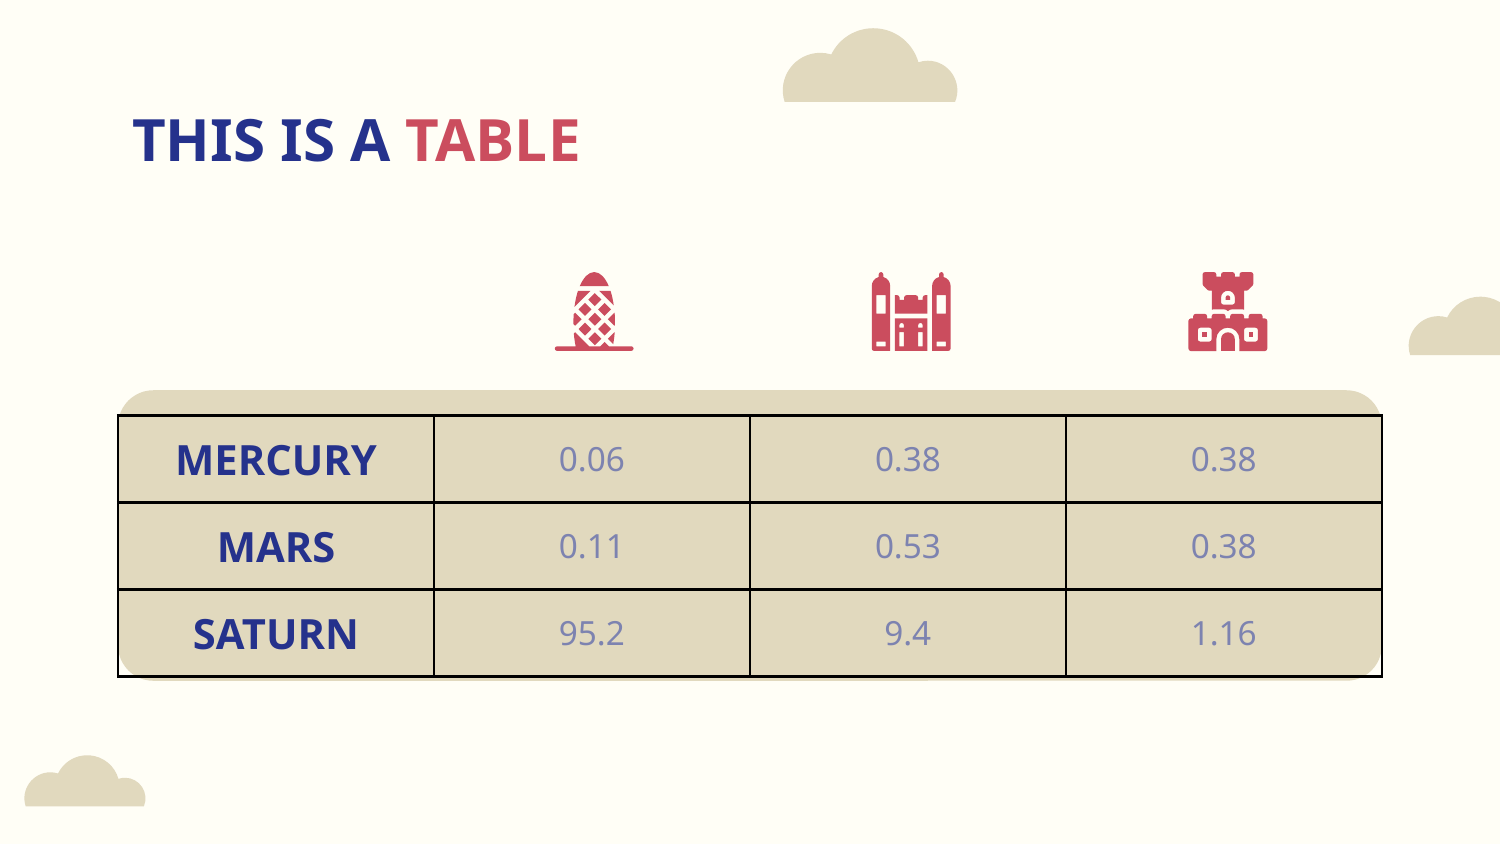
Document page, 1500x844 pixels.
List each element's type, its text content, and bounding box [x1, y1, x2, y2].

table_header 0.06 [435, 417, 749, 501]
table_header MERCURY [119, 417, 433, 501]
table_cell 0.11 [435, 504, 749, 588]
table_cell 0.38 [1067, 504, 1381, 588]
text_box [1188, 271, 1268, 352]
table_header 0.38 [1067, 417, 1381, 501]
table_cell 0.53 [751, 504, 1065, 588]
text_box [871, 271, 951, 352]
table_cell 95.2 [435, 591, 749, 675]
title THIS IS A TABLE [116, 88, 1383, 183]
table_header 0.38 [751, 417, 1065, 501]
text_box [120, 390, 1380, 414]
table_cell MARS [119, 504, 433, 588]
table_cell 1.16 [1067, 591, 1381, 675]
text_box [554, 271, 634, 352]
table_cell 9.4 [751, 591, 1065, 675]
table_cell SATURN [119, 591, 433, 675]
